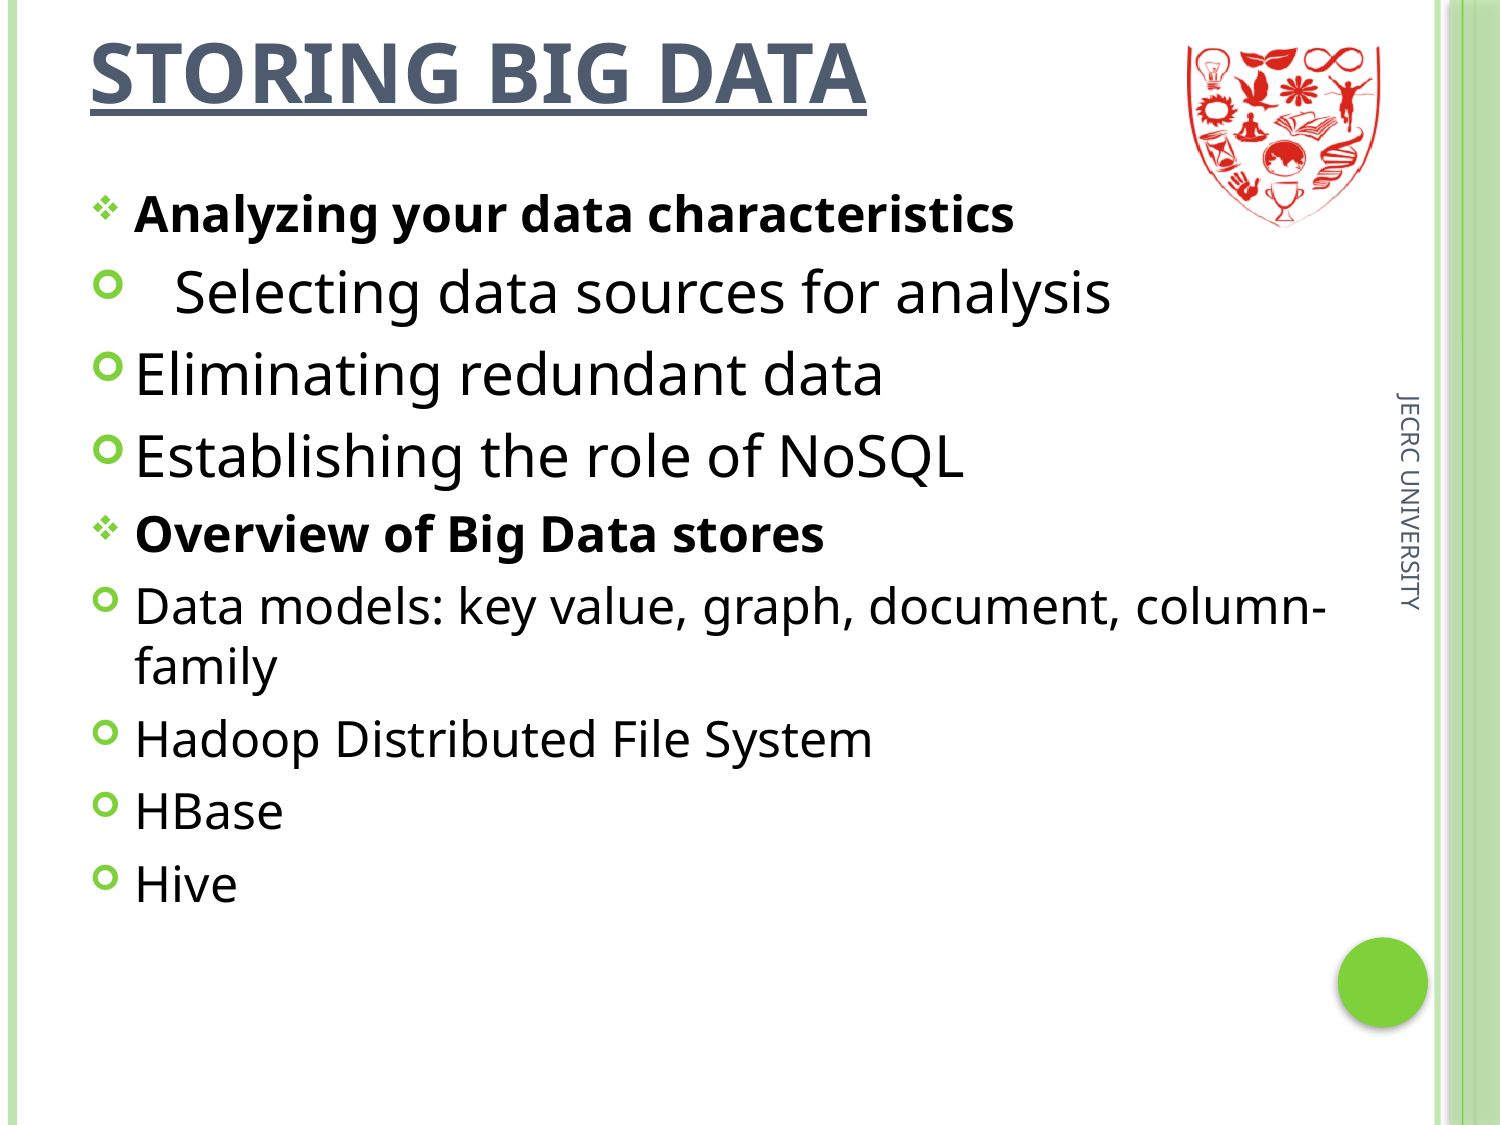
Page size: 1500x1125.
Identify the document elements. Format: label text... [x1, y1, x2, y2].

footer JECRC UNIVERSITY [1379, 380, 1440, 906]
title Storing Big Data [75, 12, 1425, 174]
list Analyzing your data characteristics Selecting data sources for analysis Eliminating redundant data Establishing the role of NoSQL Overview of Big Data stores Data models: key value, graph, document, column-family Hadoop Distributed File System HBase Hive [75, 174, 1425, 1100]
